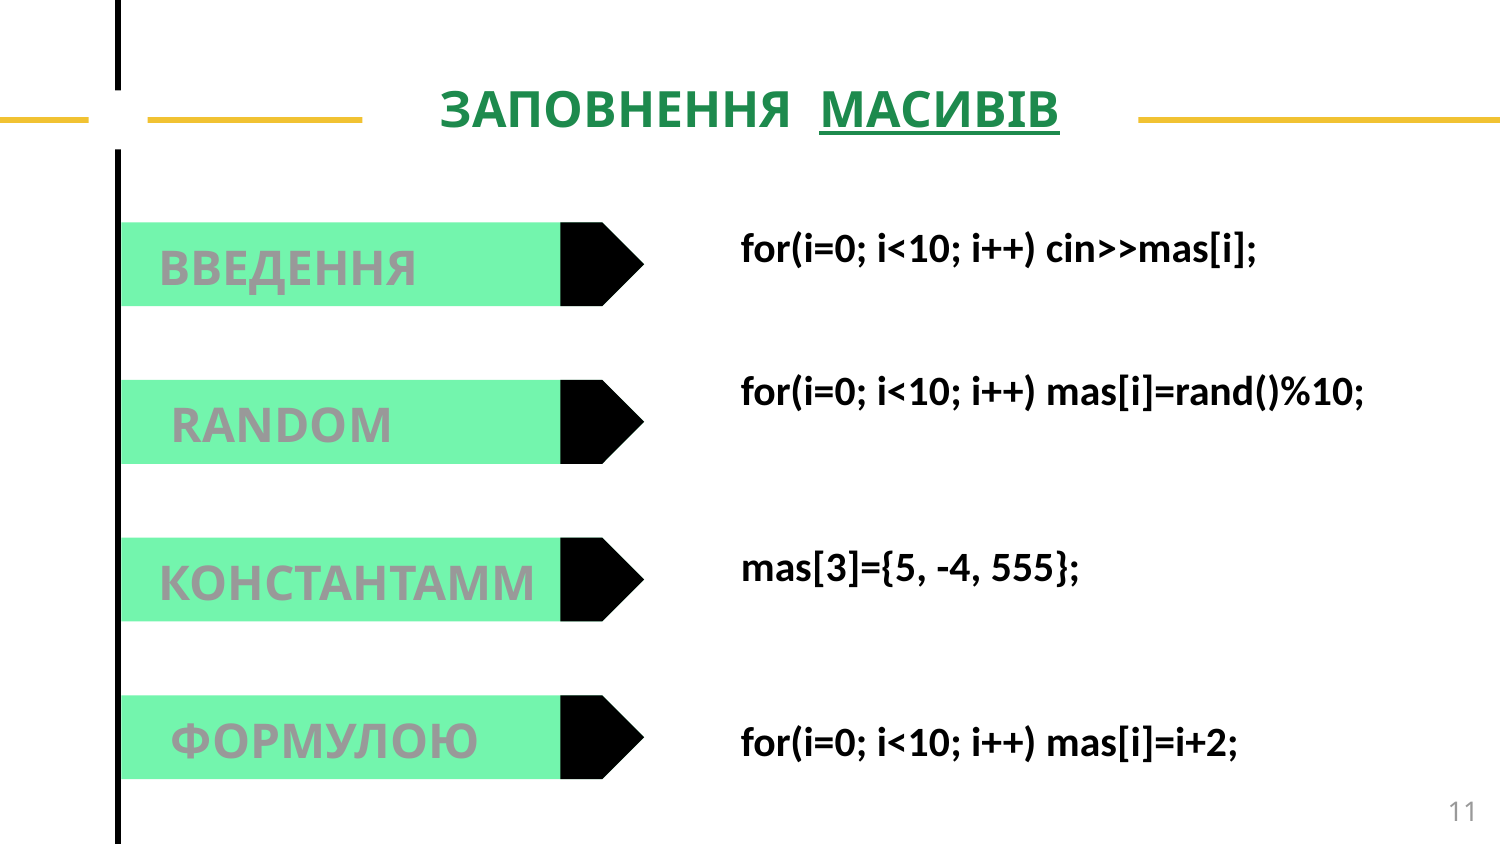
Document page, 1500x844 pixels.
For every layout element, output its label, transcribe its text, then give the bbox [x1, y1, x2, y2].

text_box for(i=0; i<10; i++) mas[i]=i+2; [734, 695, 1427, 844]
slide_number ‹#› [1403, 779, 1494, 844]
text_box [121, 537, 645, 622]
text_box for(i=0; i<10; i++) mas[i]=rand()%10; [734, 343, 1427, 500]
title ЗАПОВНЕННЯ МАСИВІВ [118, 62, 1382, 188]
text_box for(i=0; i<10; i++) cin>>mas[i]; [734, 200, 1427, 343]
text_box mas[3]={5, -4, 555}; [734, 519, 1427, 676]
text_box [121, 379, 645, 465]
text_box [121, 694, 645, 780]
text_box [121, 222, 645, 307]
